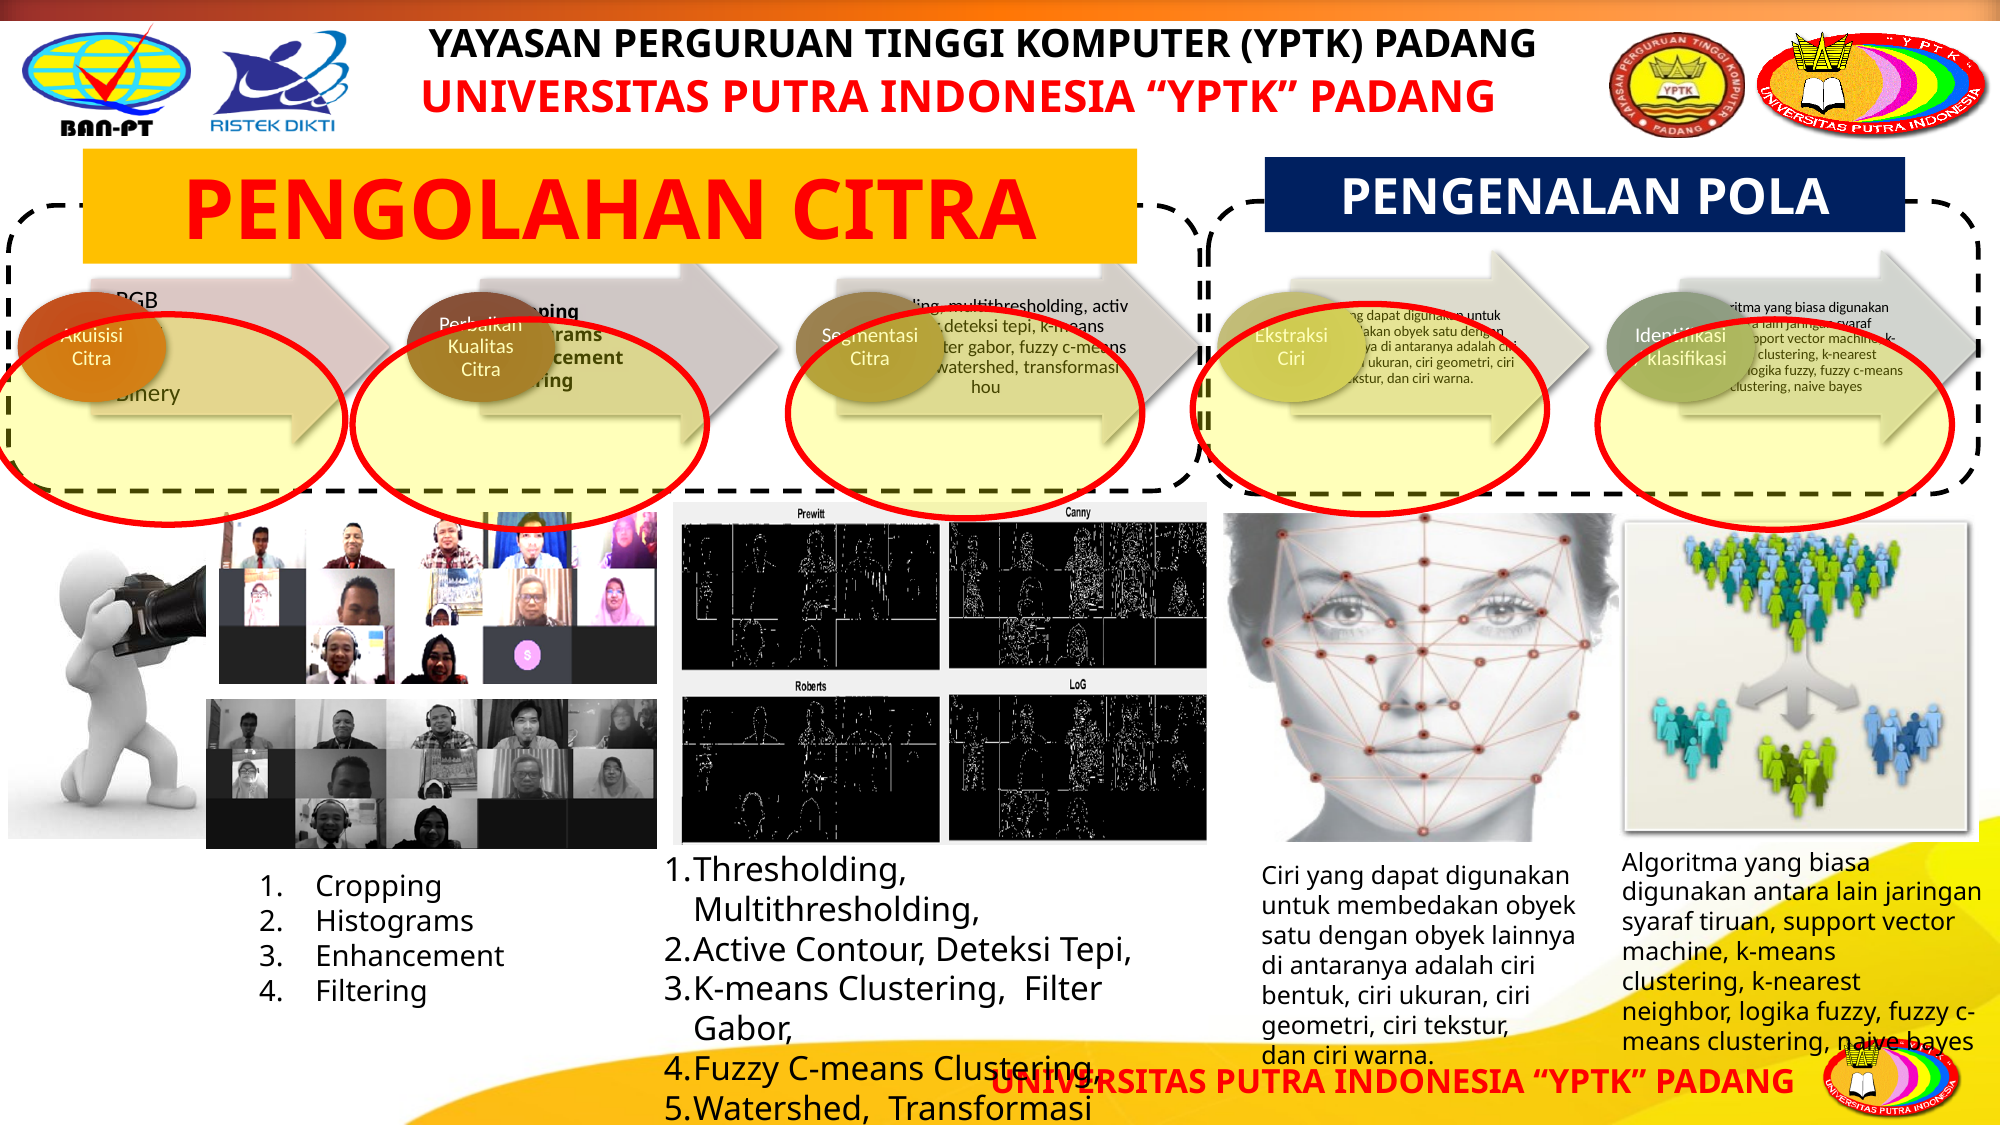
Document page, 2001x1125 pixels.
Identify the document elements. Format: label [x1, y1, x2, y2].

picture [1222, 513, 1979, 843]
text_box [7, 200, 1979, 524]
text_box [0, 0, 2000, 1125]
picture [7, 512, 657, 850]
picture [672, 502, 1207, 846]
